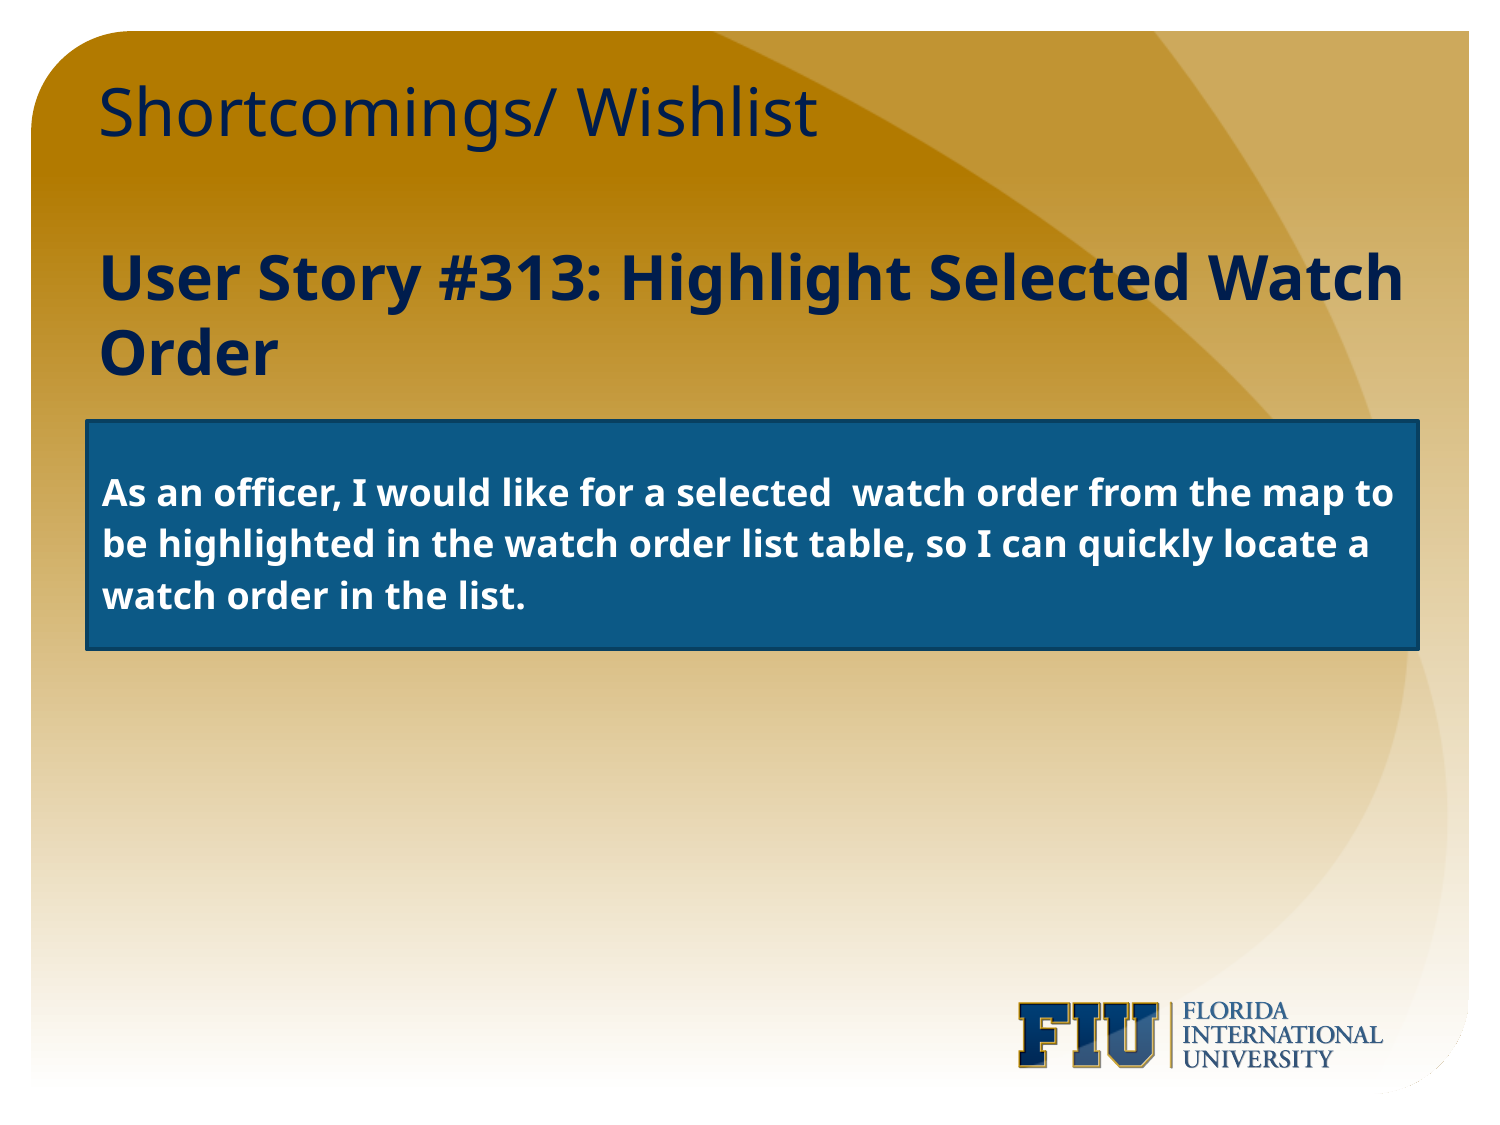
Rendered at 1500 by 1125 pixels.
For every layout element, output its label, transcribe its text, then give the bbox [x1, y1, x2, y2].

picture [24, 30, 1473, 1094]
text_box As an officer, I would like for a selected watch order from the map to be highlighted in the watch order list table, so I can quickly locate a watch order in the list. [86, 421, 1419, 650]
title Shortcomings/ Wishlist [83, 62, 1327, 158]
text_box User Story #313: Highlight Selected Watch Order [83, 227, 1423, 399]
